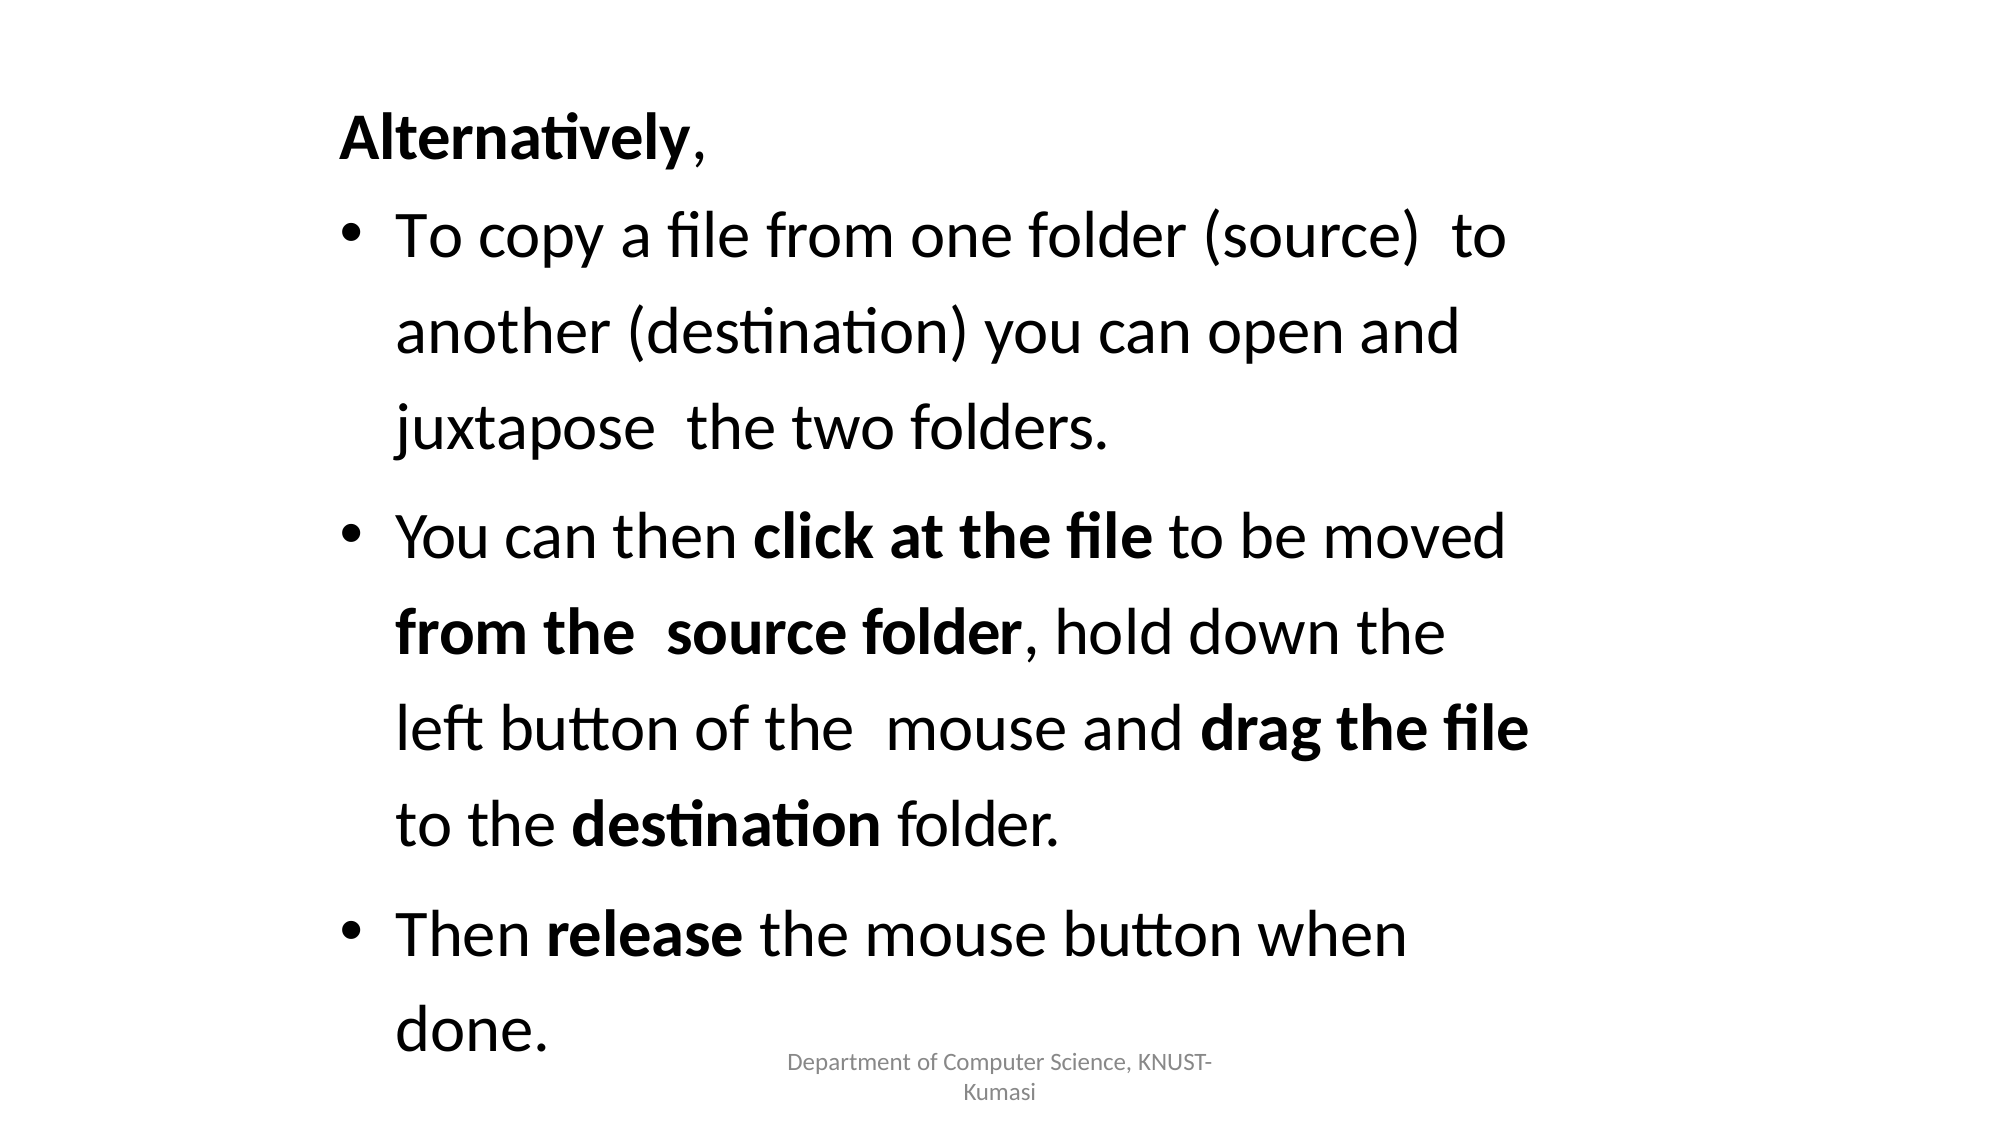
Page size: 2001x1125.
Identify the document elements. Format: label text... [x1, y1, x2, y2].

text_box Department of Computer Science, KNUST- Kumasi [783, 1050, 1217, 1106]
text_box Alternatively, To copy a file from one folder (source) to another (destination) you can open and juxtapose the two folders. You can then click at the file to be moved from the source folder, hold down the left button of the mouse and drag the file to the destination folder. Then release the mouse button when done. [337, 74, 1595, 1066]
